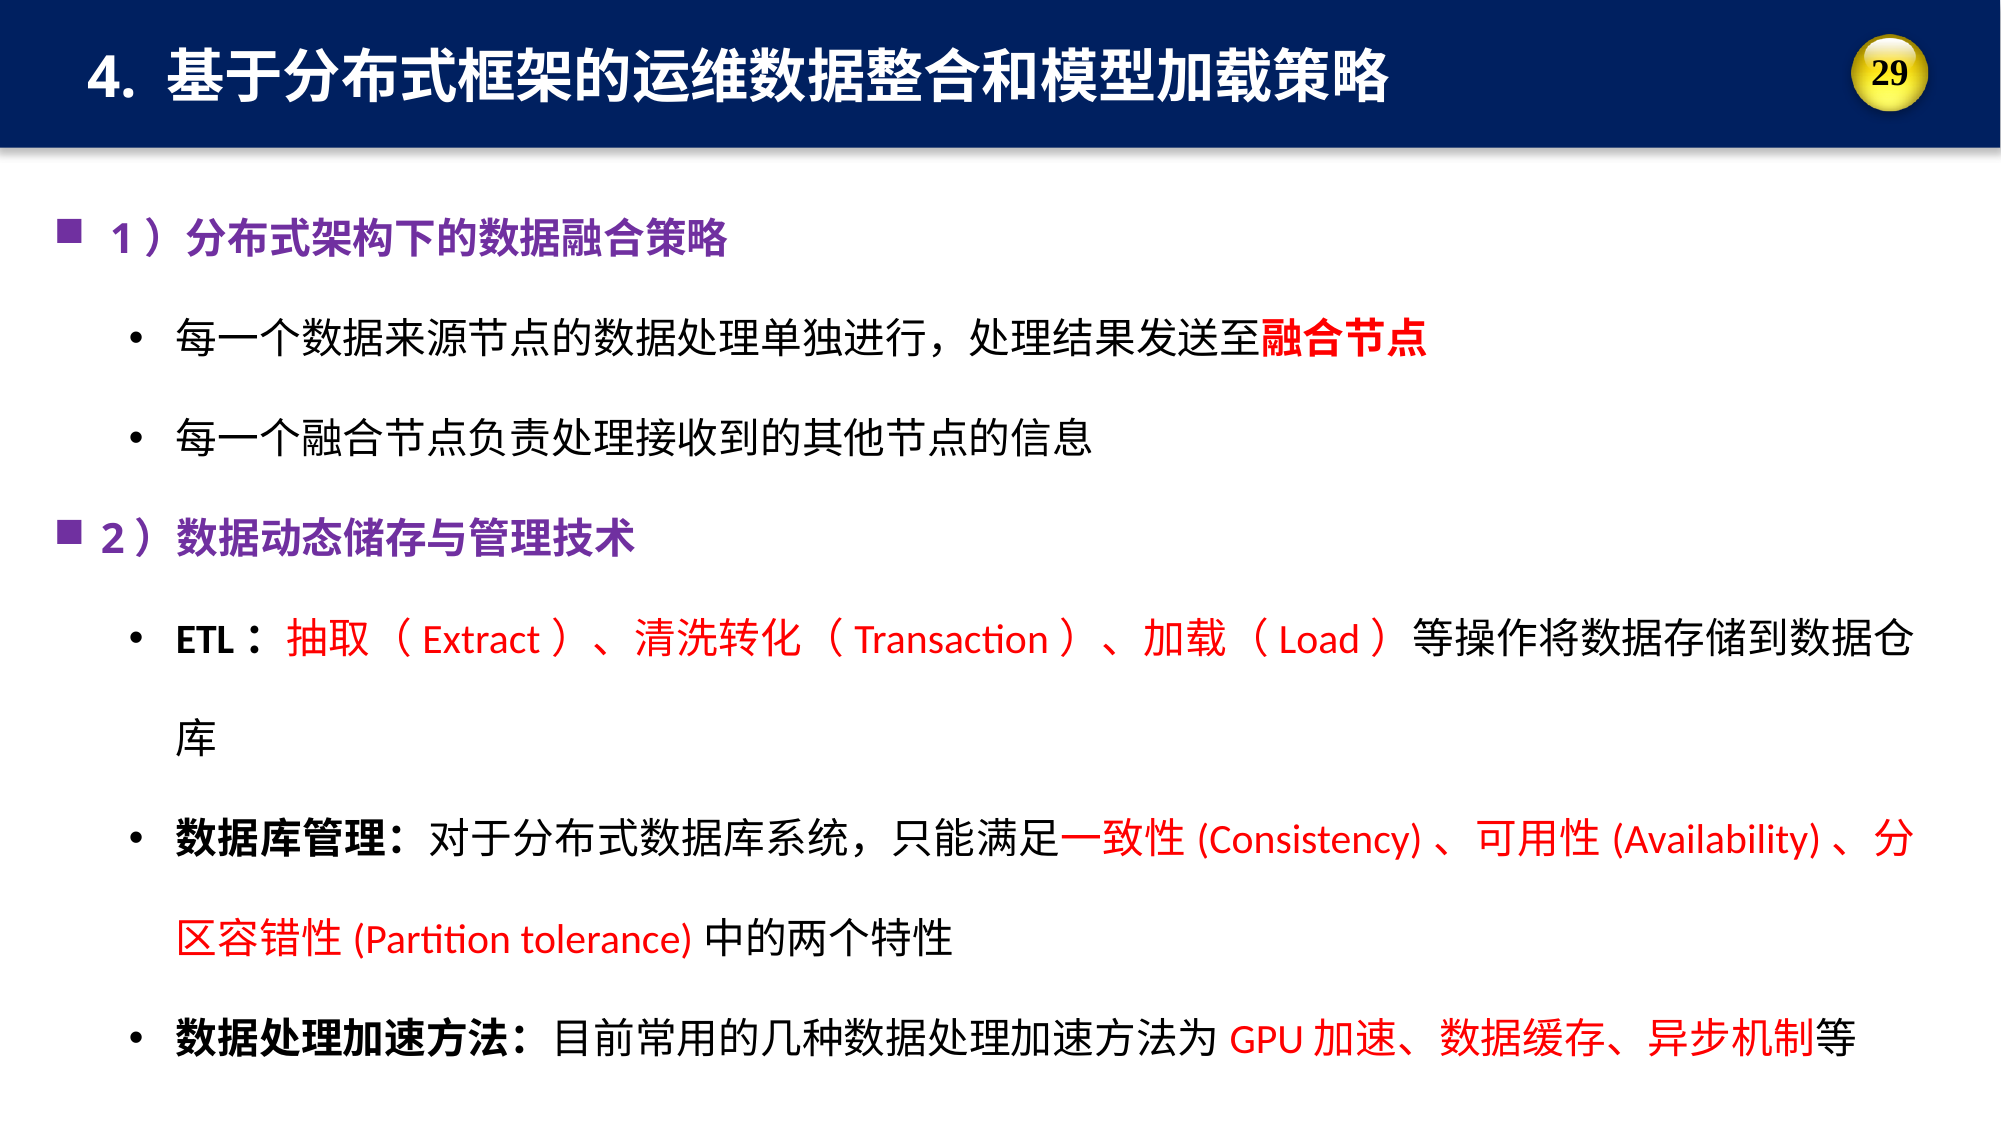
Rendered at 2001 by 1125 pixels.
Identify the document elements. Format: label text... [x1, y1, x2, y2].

picture [1842, 28, 1937, 124]
text_box 4. 基于分布式框架的运维数据整合和模型加载策略 [72, 31, 1577, 126]
text_box 1）分布式架构下的数据融合策略 每一个数据来源节点的数据处理单独进行，处理结果发送至融合节点 每一个融合节点负责处理接收到的其他节点的信息 2）数据动态储存与管理技术 ETL：抽取（Extract）、清洗转化（Transaction）、加载（Load）等操作将数据存储到数据仓库 数据库管理：对于分布式数据库系统，只能满足一致性(Consistency)、可用性(Availability)、分区容错性(Partition tolerance)中的两个特性 数据处理加速方法：目前常用的几种数据处理加速方法为GPU加速、数据缓存、异步机制等 [39, 154, 1931, 1092]
